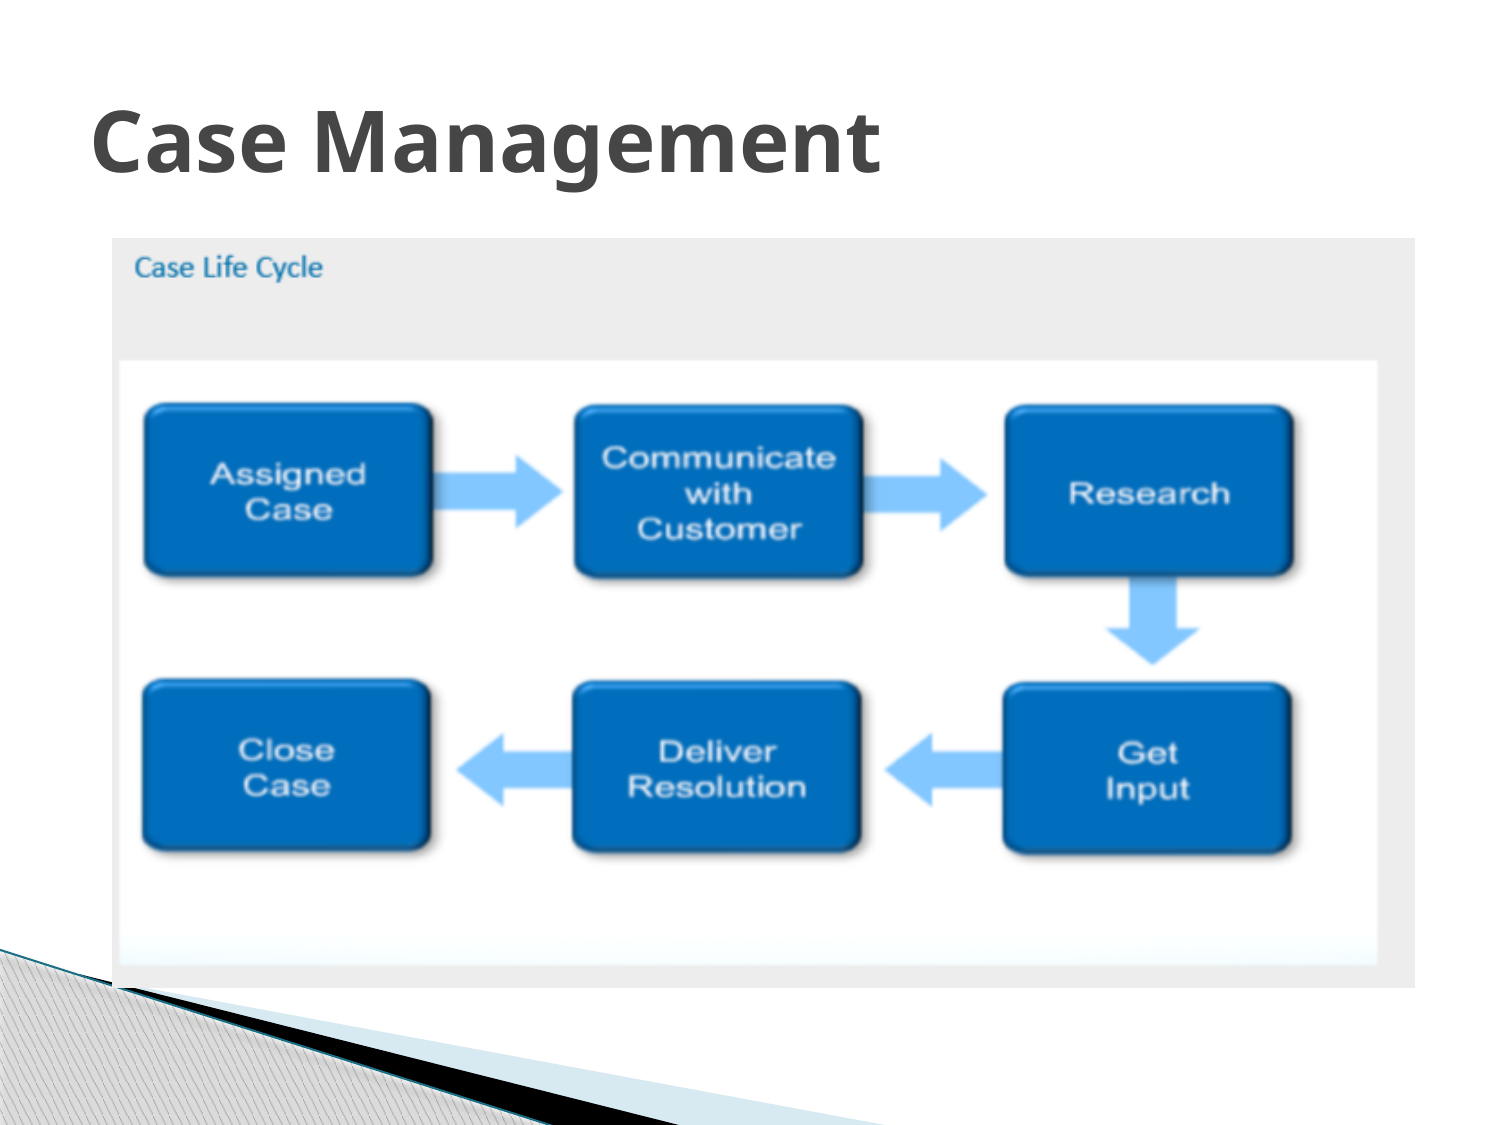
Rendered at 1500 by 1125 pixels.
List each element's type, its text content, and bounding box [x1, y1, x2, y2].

picture [112, 238, 1415, 988]
title Case Management [75, 45, 1425, 233]
